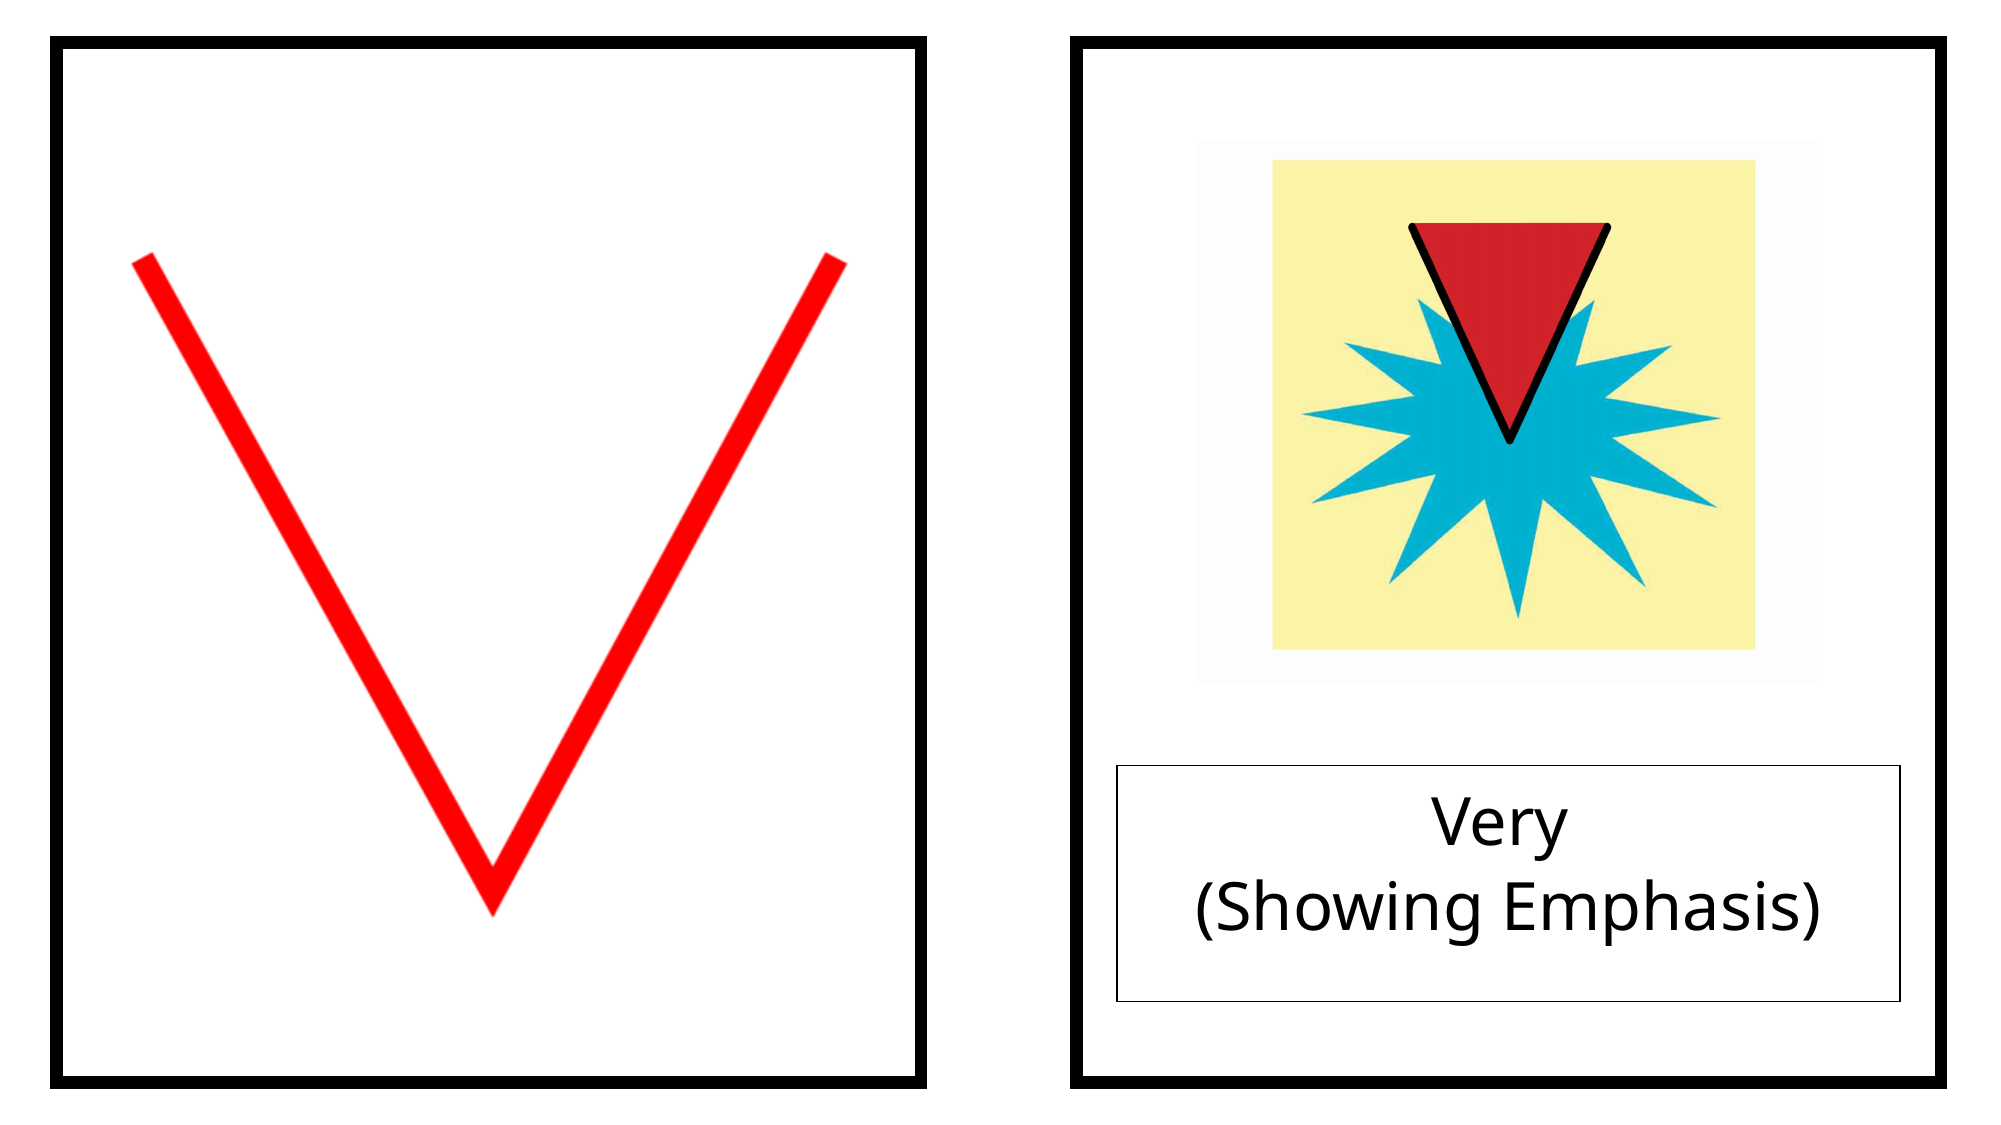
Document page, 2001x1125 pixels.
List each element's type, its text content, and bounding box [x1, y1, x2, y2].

text_box [56, 41, 922, 1083]
text_box [1075, 41, 1942, 1083]
picture [102, 192, 869, 942]
picture [1194, 141, 1823, 685]
text_box Very (Showing Emphasis) [1117, 765, 1901, 1002]
